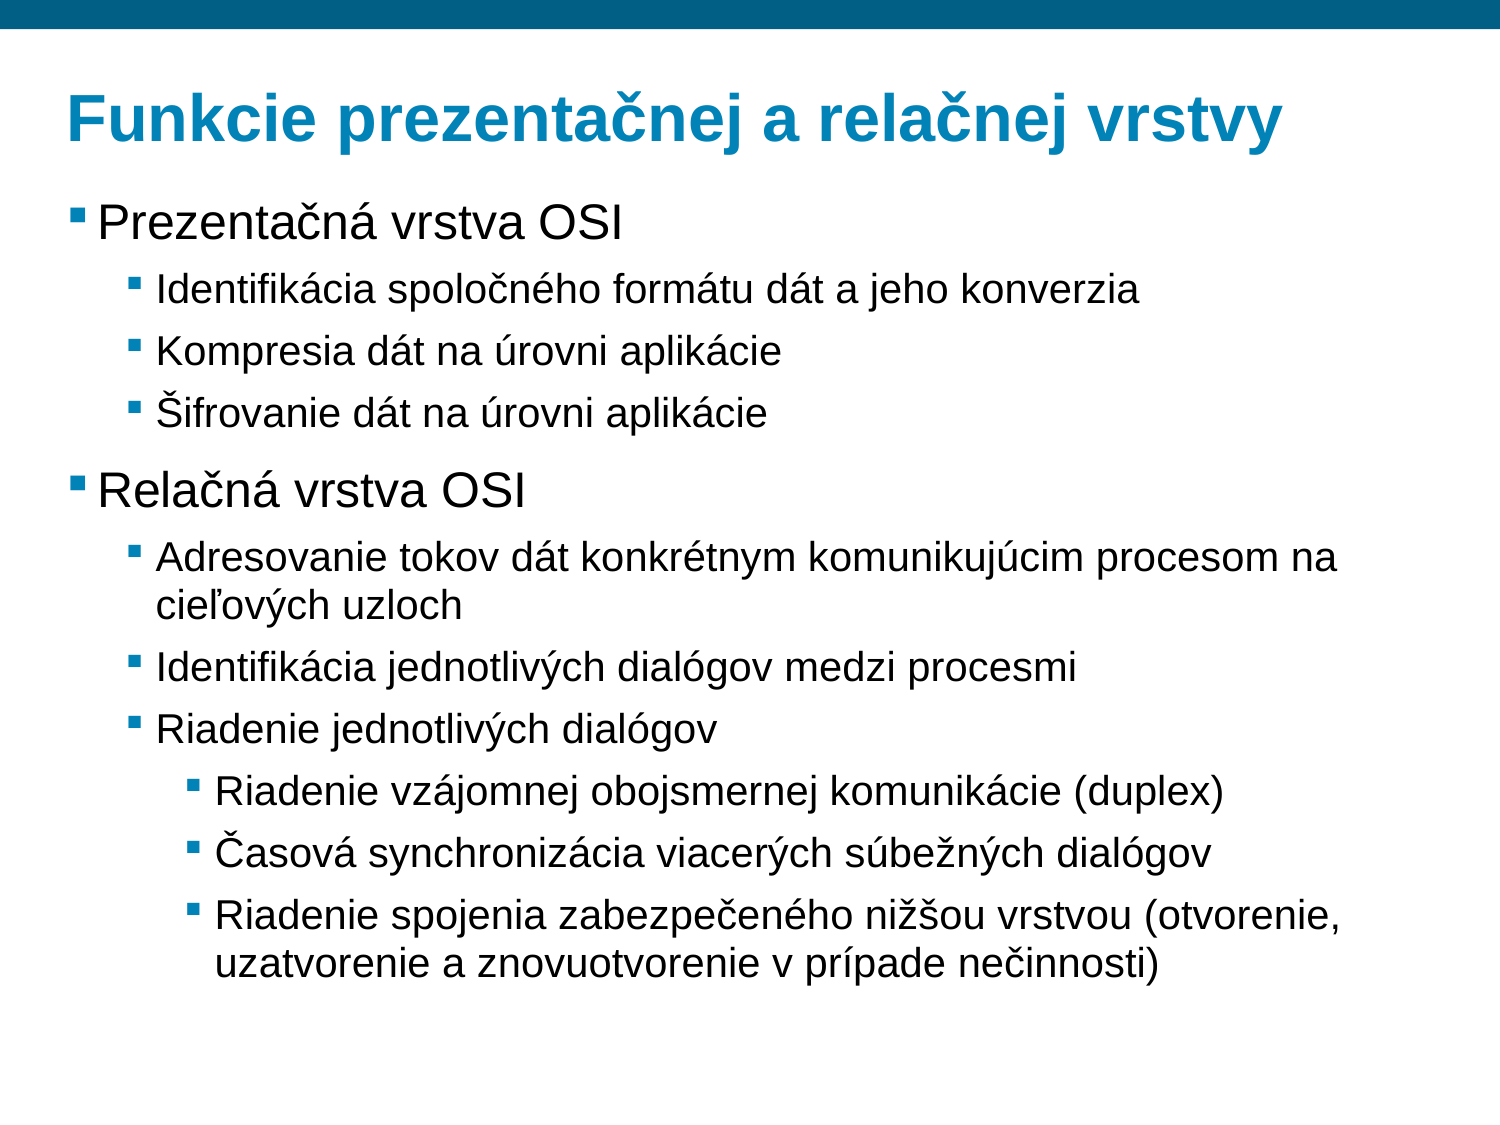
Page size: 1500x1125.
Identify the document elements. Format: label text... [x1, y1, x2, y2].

title Funkcie prezentačnej a relačnej vrstvy [53, 50, 1447, 163]
list Prezentačná vrstva OSI Identifikácia spoločného formátu dát a jeho konverzia Kompresia dát na úrovni aplikácie Šifrovanie dát na úrovni aplikácie Relačná vrstva OSI Adresovanie tokov dát konkrétnym komunikujúcim procesom na cieľových uzloch Identifikácia jednotlivých dialógov medzi procesmi Riadenie jednotlivých dialógov Riadenie vzájomnej obojsmernej komunikácie (duplex) Časová synchronizácia viacerých súbežných dialógov Riadenie spojenia zabezpečeného nižšou vrstvou (otvorenie, uzatvorenie a znovuotvorenie v prípade nečinnosti) [53, 187, 1447, 1075]
